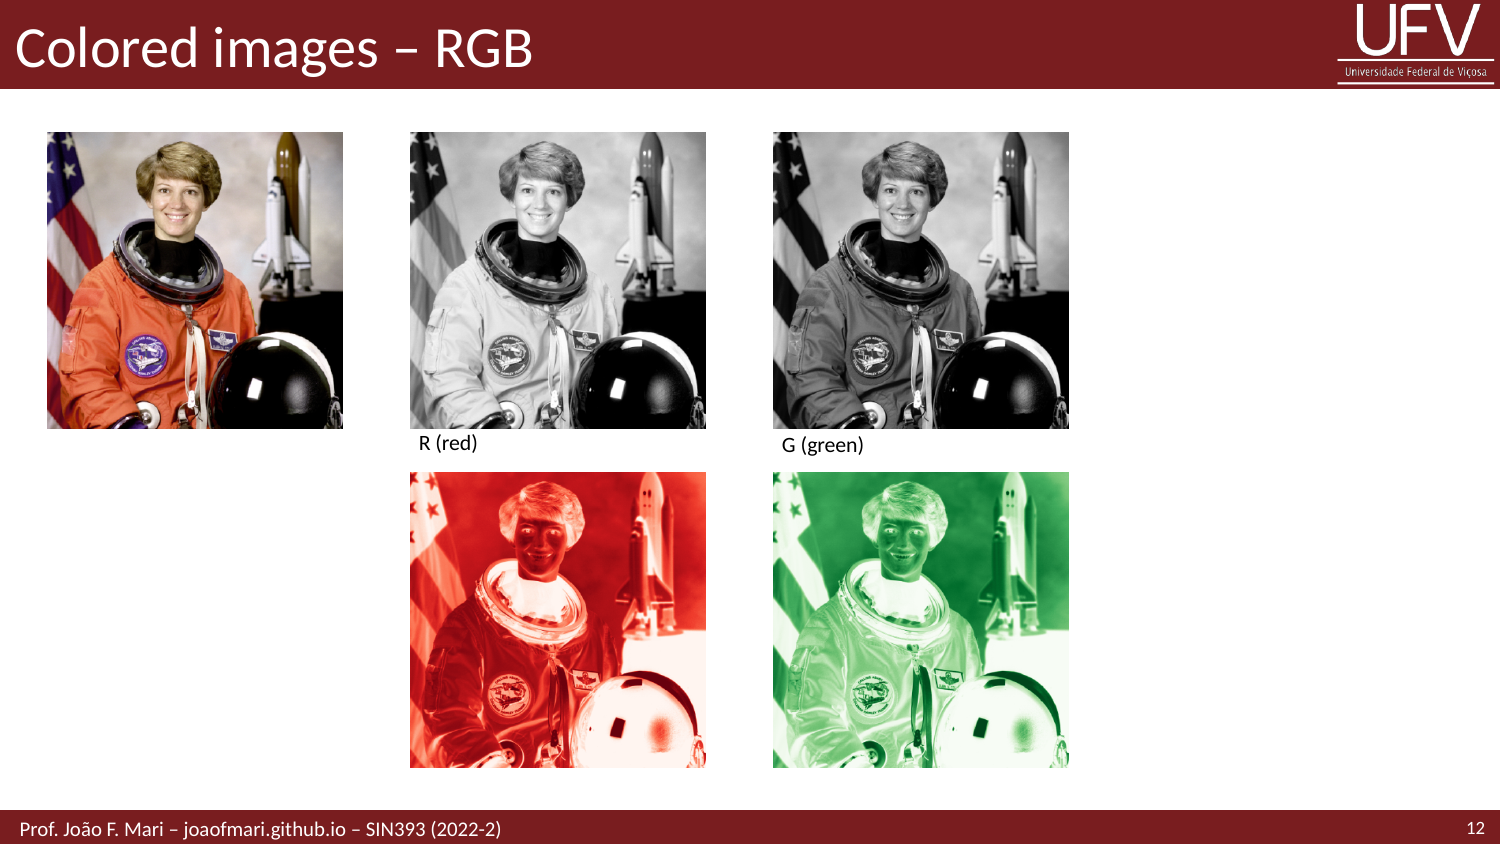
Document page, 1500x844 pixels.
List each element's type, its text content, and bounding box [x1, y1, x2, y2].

picture [773, 132, 1070, 429]
text_box G (green) [774, 435, 1071, 459]
picture [47, 132, 343, 429]
footer Prof. João F. Mari – joaofmari.github.io – SIN393 (2022-2) [0, 812, 1034, 844]
title Colored images – RGB [0, 0, 1500, 89]
picture [773, 472, 1070, 769]
picture [410, 472, 707, 769]
picture [410, 132, 707, 429]
slide_number 12 [1328, 811, 1500, 844]
text_box R (red) [411, 436, 708, 458]
